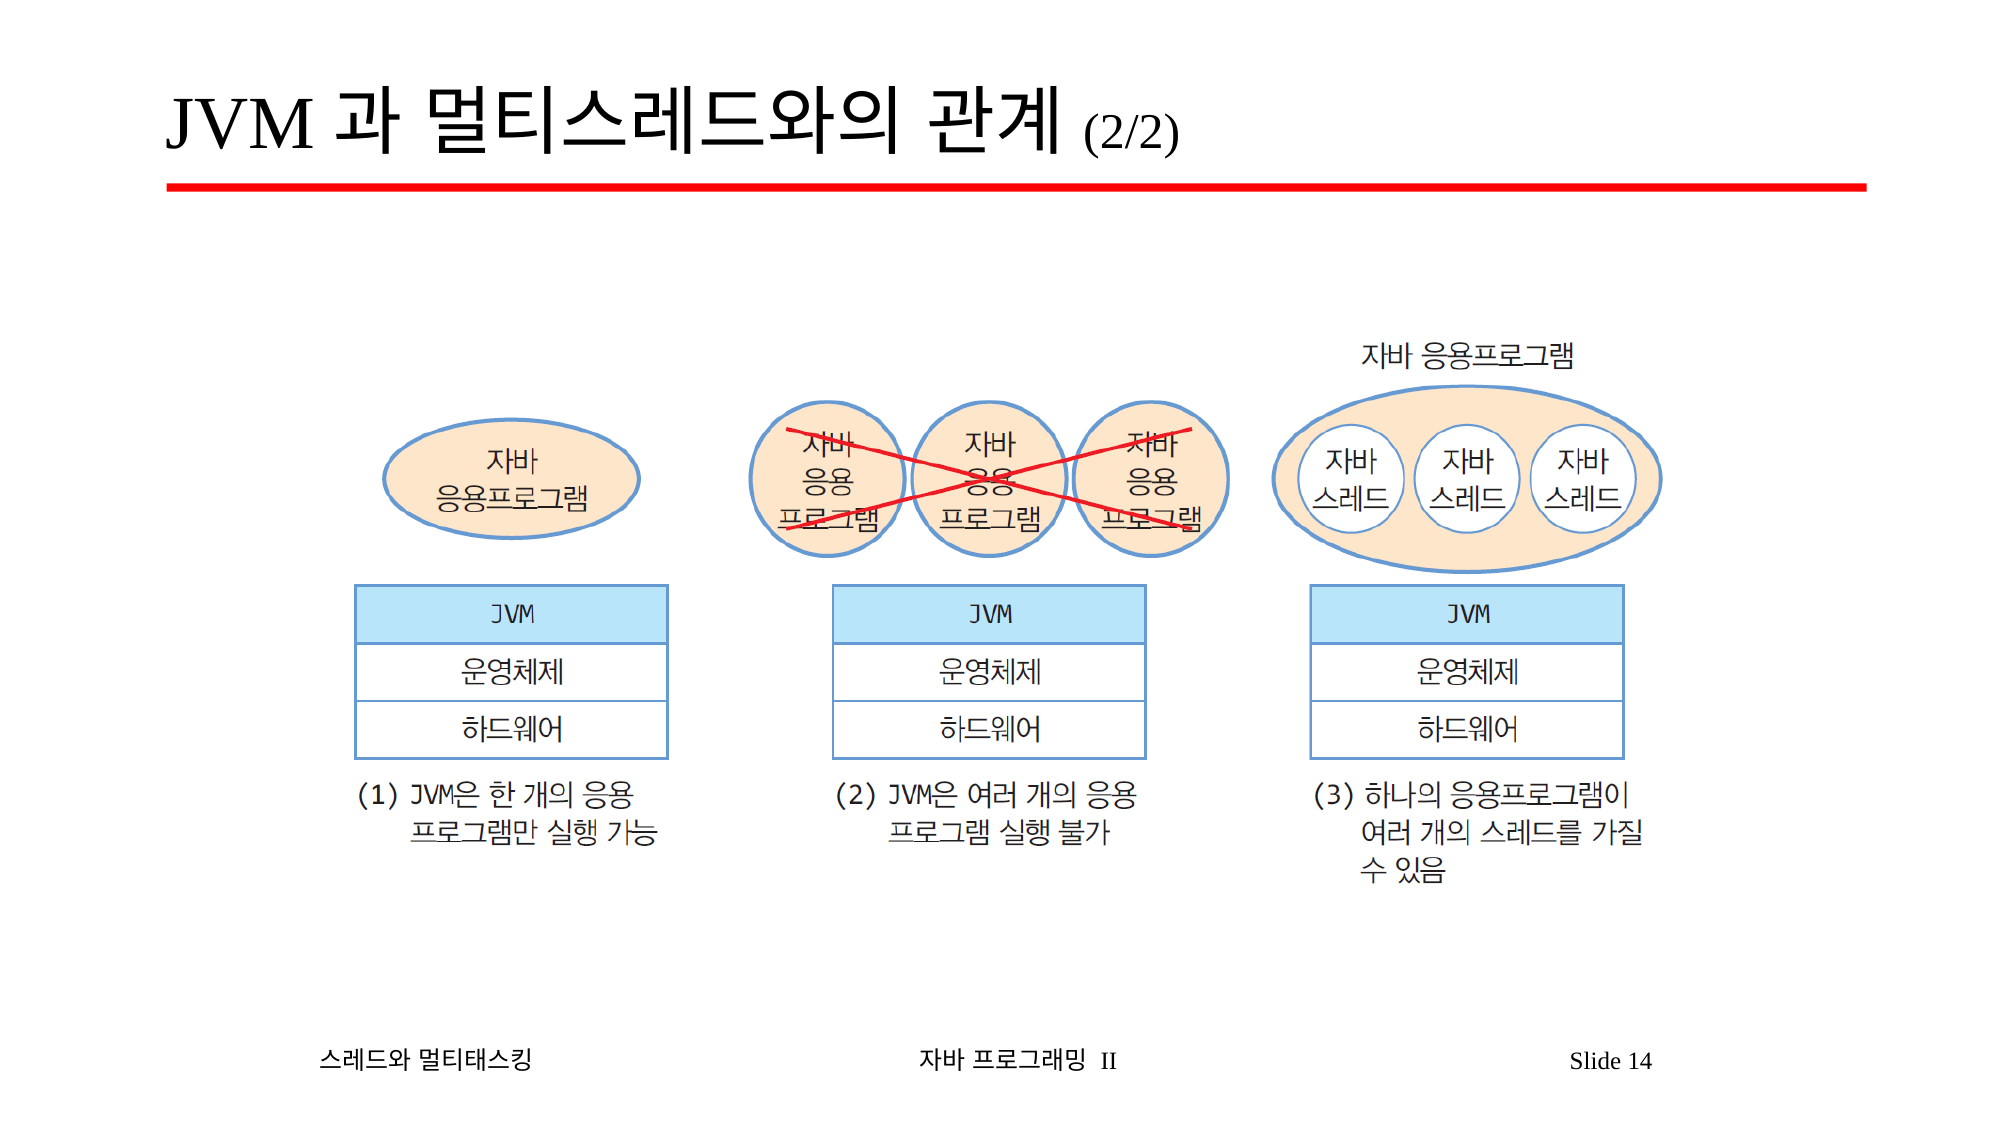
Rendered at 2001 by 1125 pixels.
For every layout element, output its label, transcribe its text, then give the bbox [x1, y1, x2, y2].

title JVM과 멀티스레드와의 관계(2/2) [150, 50, 1850, 188]
picture [325, 337, 1674, 906]
